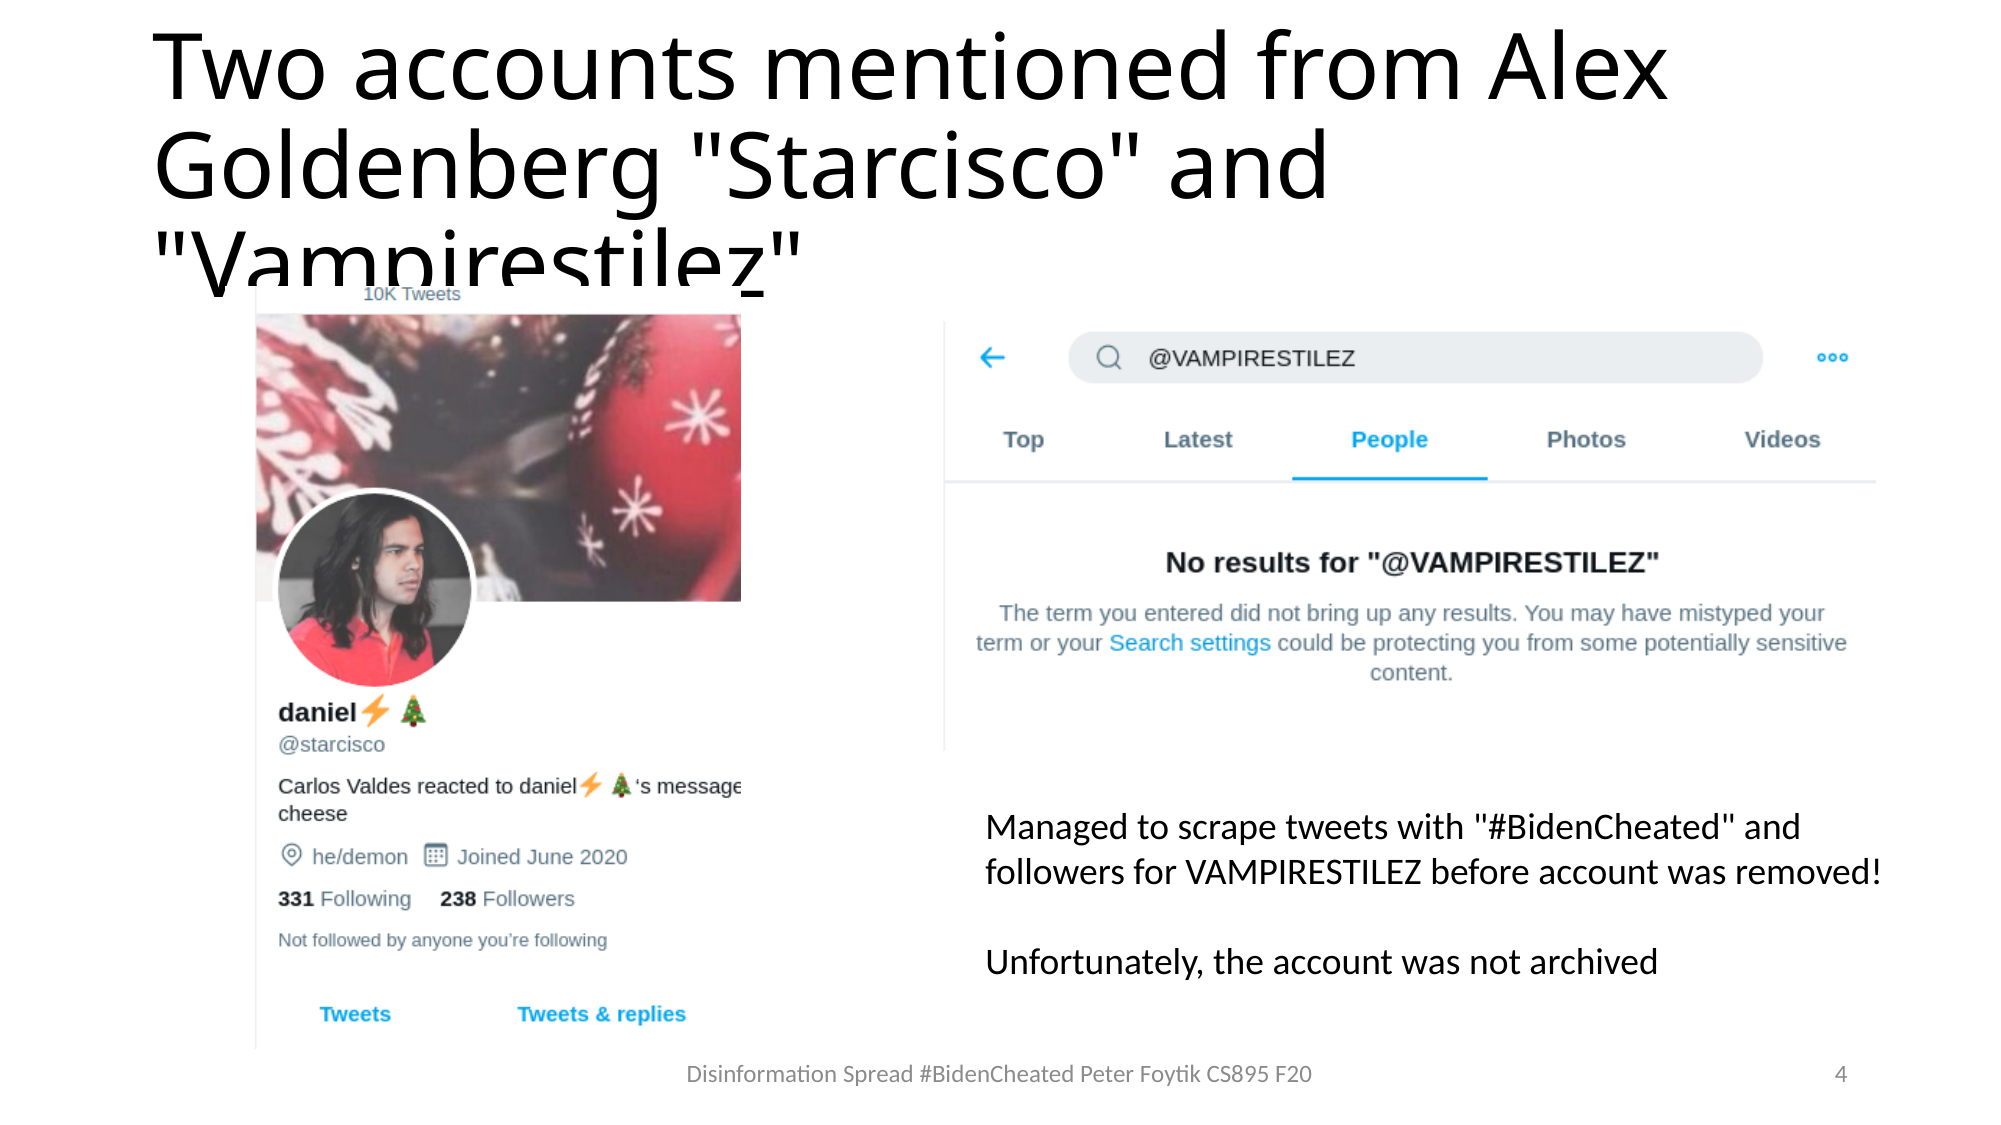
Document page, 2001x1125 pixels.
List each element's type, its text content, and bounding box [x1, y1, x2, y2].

picture [225, 286, 741, 1049]
footer Disinformation Spread #BidenCheated Peter Foytik CS895 F20 [662, 1042, 1338, 1103]
slide_number 4 [1412, 1042, 1863, 1103]
text_box Managed to scrape tweets with "#BidenCheated" and followers for VAMPIRESTILEZ before account was removed! Unfortunately, the account was not archived [970, 794, 1916, 990]
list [939, 321, 1876, 751]
title Two accounts mentioned from Alex Goldenberg "Starcisco" and "Vampirestilez" [137, 59, 1863, 278]
